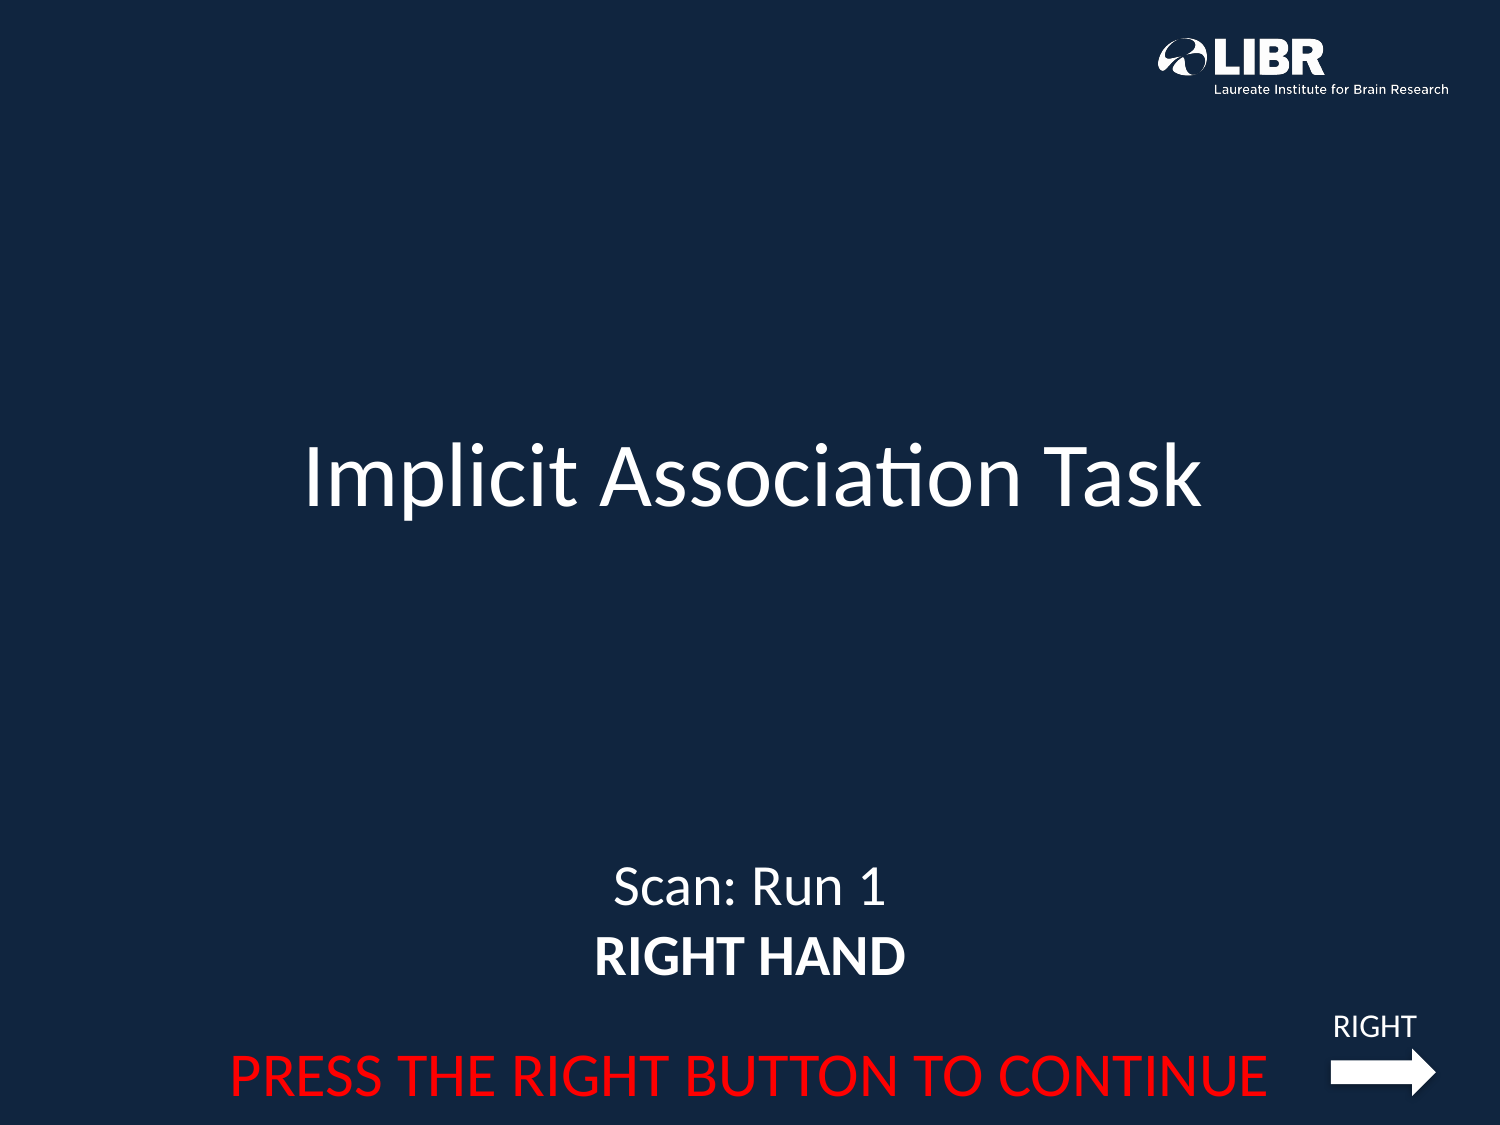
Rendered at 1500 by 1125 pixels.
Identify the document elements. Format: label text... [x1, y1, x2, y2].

text_box [1330, 1047, 1437, 1097]
title Implicit Association Task [59, 349, 1448, 591]
text_box RIGHT [1249, 996, 1500, 1125]
text_box Scan: Run 1 RIGHT HAND [574, 839, 927, 995]
text_box PRESS THE RIGHT BUTTON TO CONTINUE [0, 1017, 1249, 1125]
picture [1158, 38, 1448, 94]
